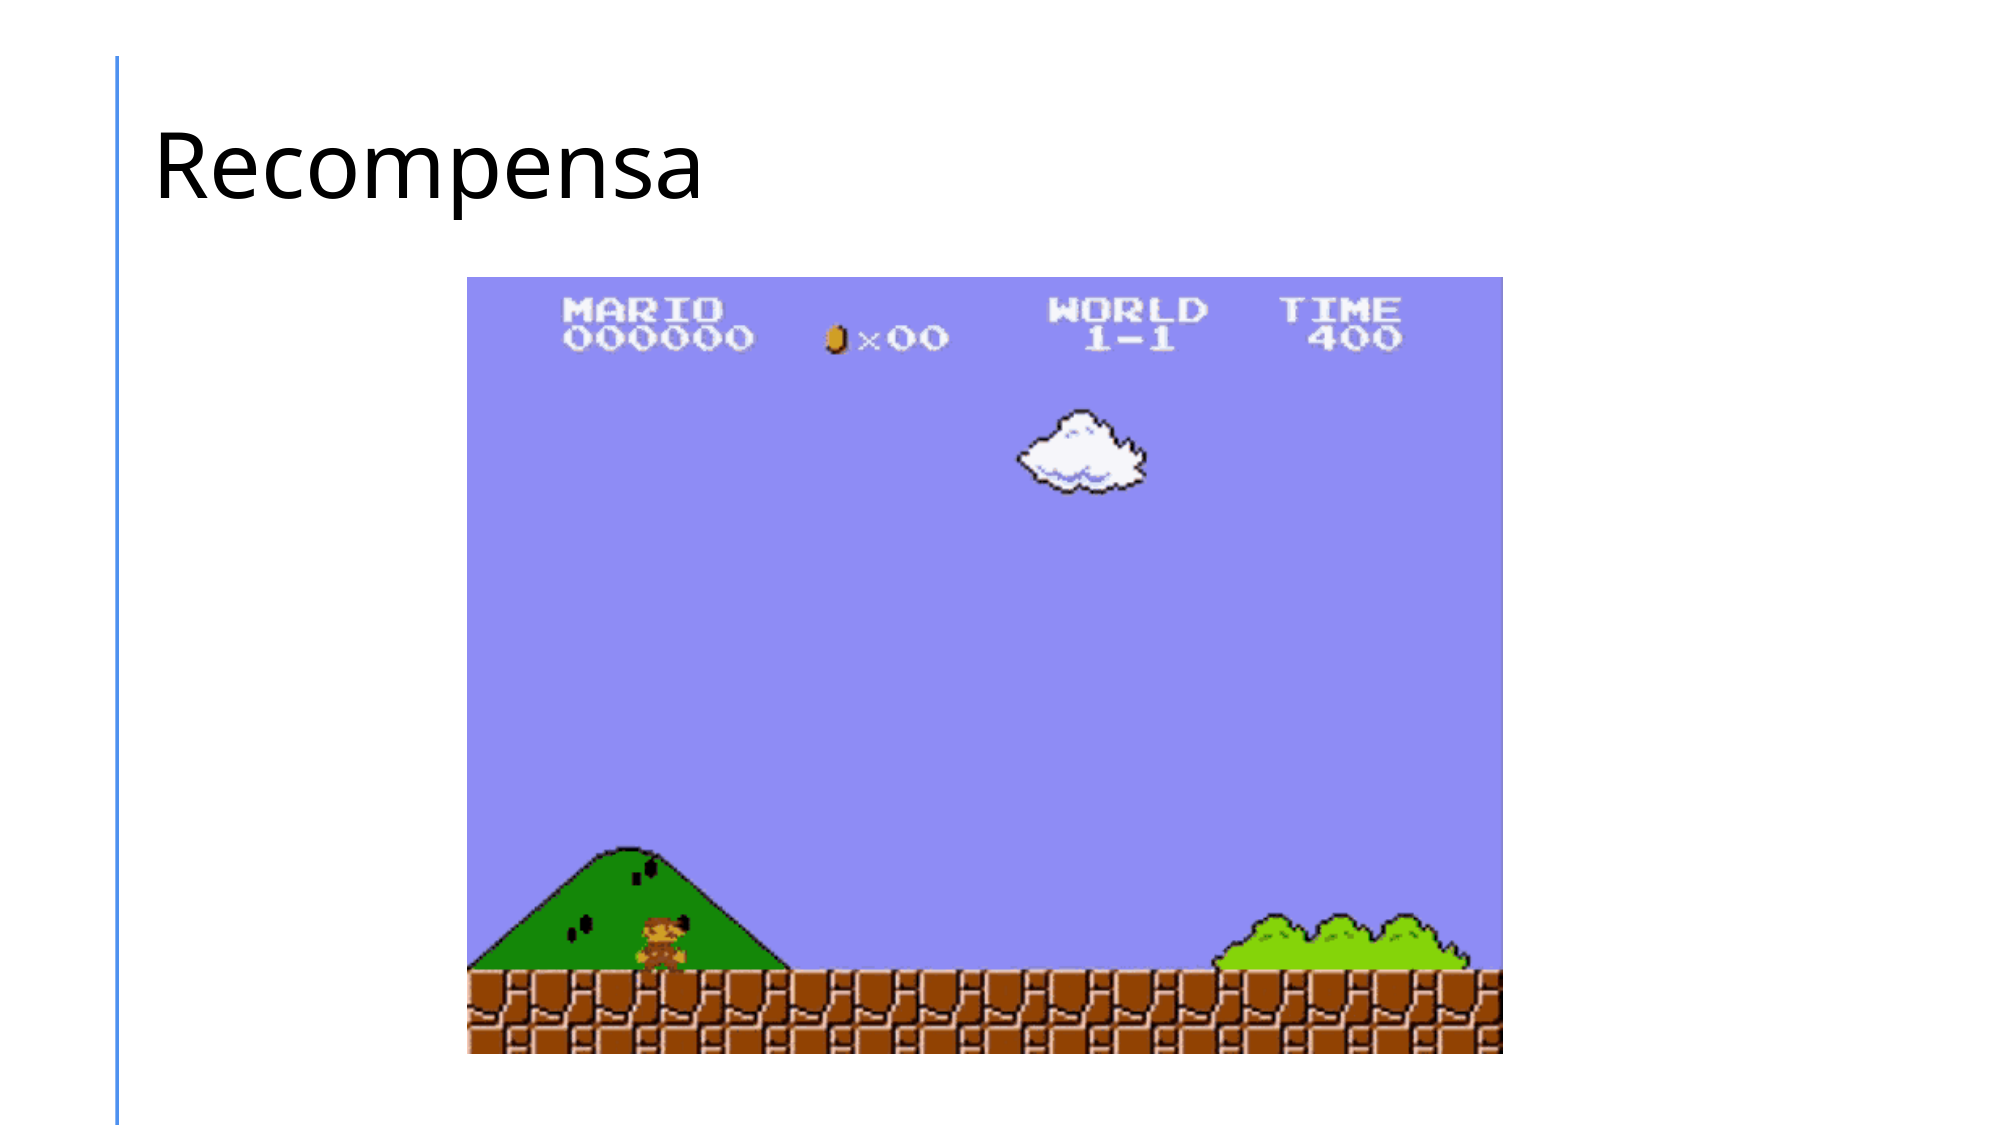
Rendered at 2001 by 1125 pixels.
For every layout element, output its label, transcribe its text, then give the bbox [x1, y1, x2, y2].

title Recompensa [137, 59, 1863, 278]
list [467, 277, 1503, 1054]
